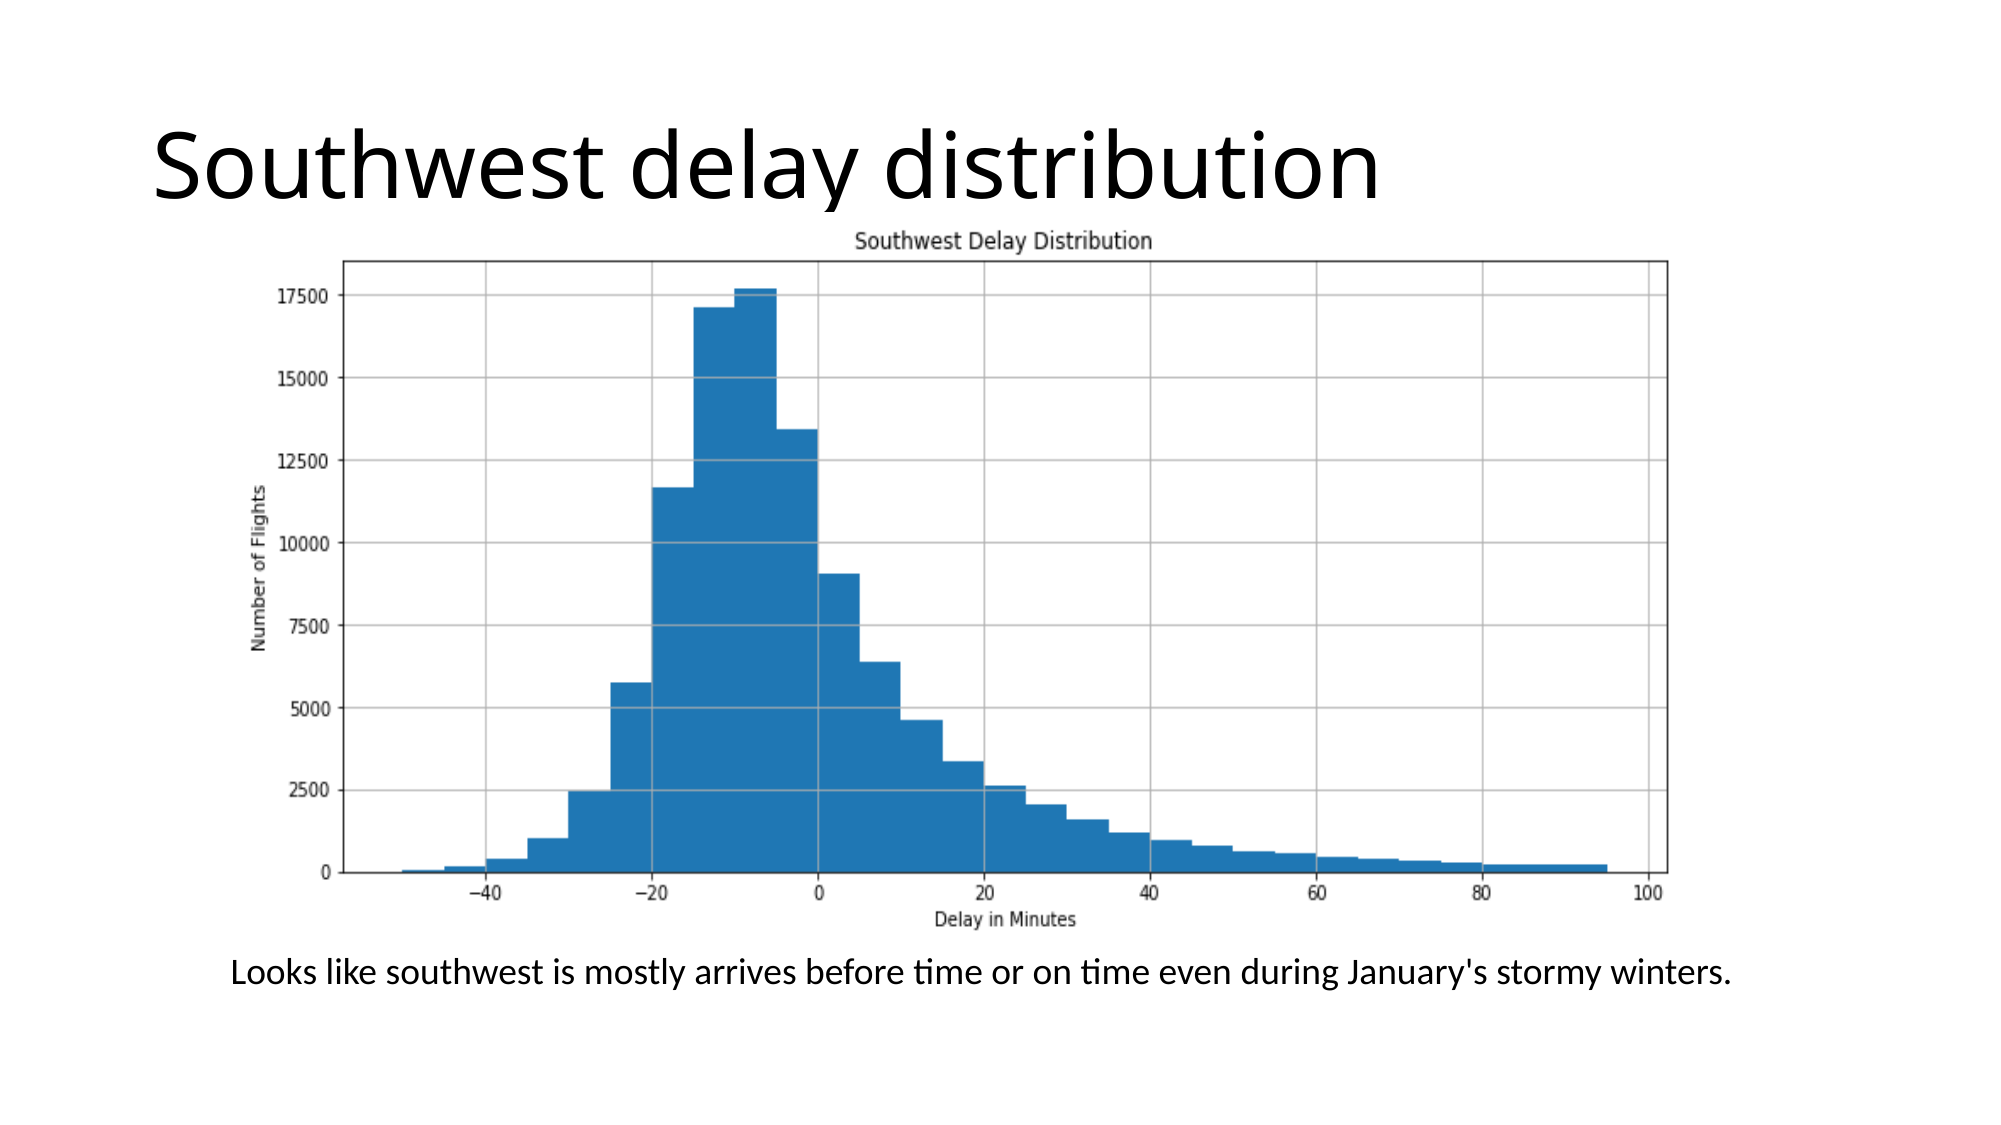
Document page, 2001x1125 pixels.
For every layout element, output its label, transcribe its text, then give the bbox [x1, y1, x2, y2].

title Southwest delay distribution [137, 59, 1863, 278]
picture [204, 212, 1723, 953]
text_box Looks like southwest is mostly arrives before time or on time even during January's stormy winters. [215, 939, 1776, 1000]
